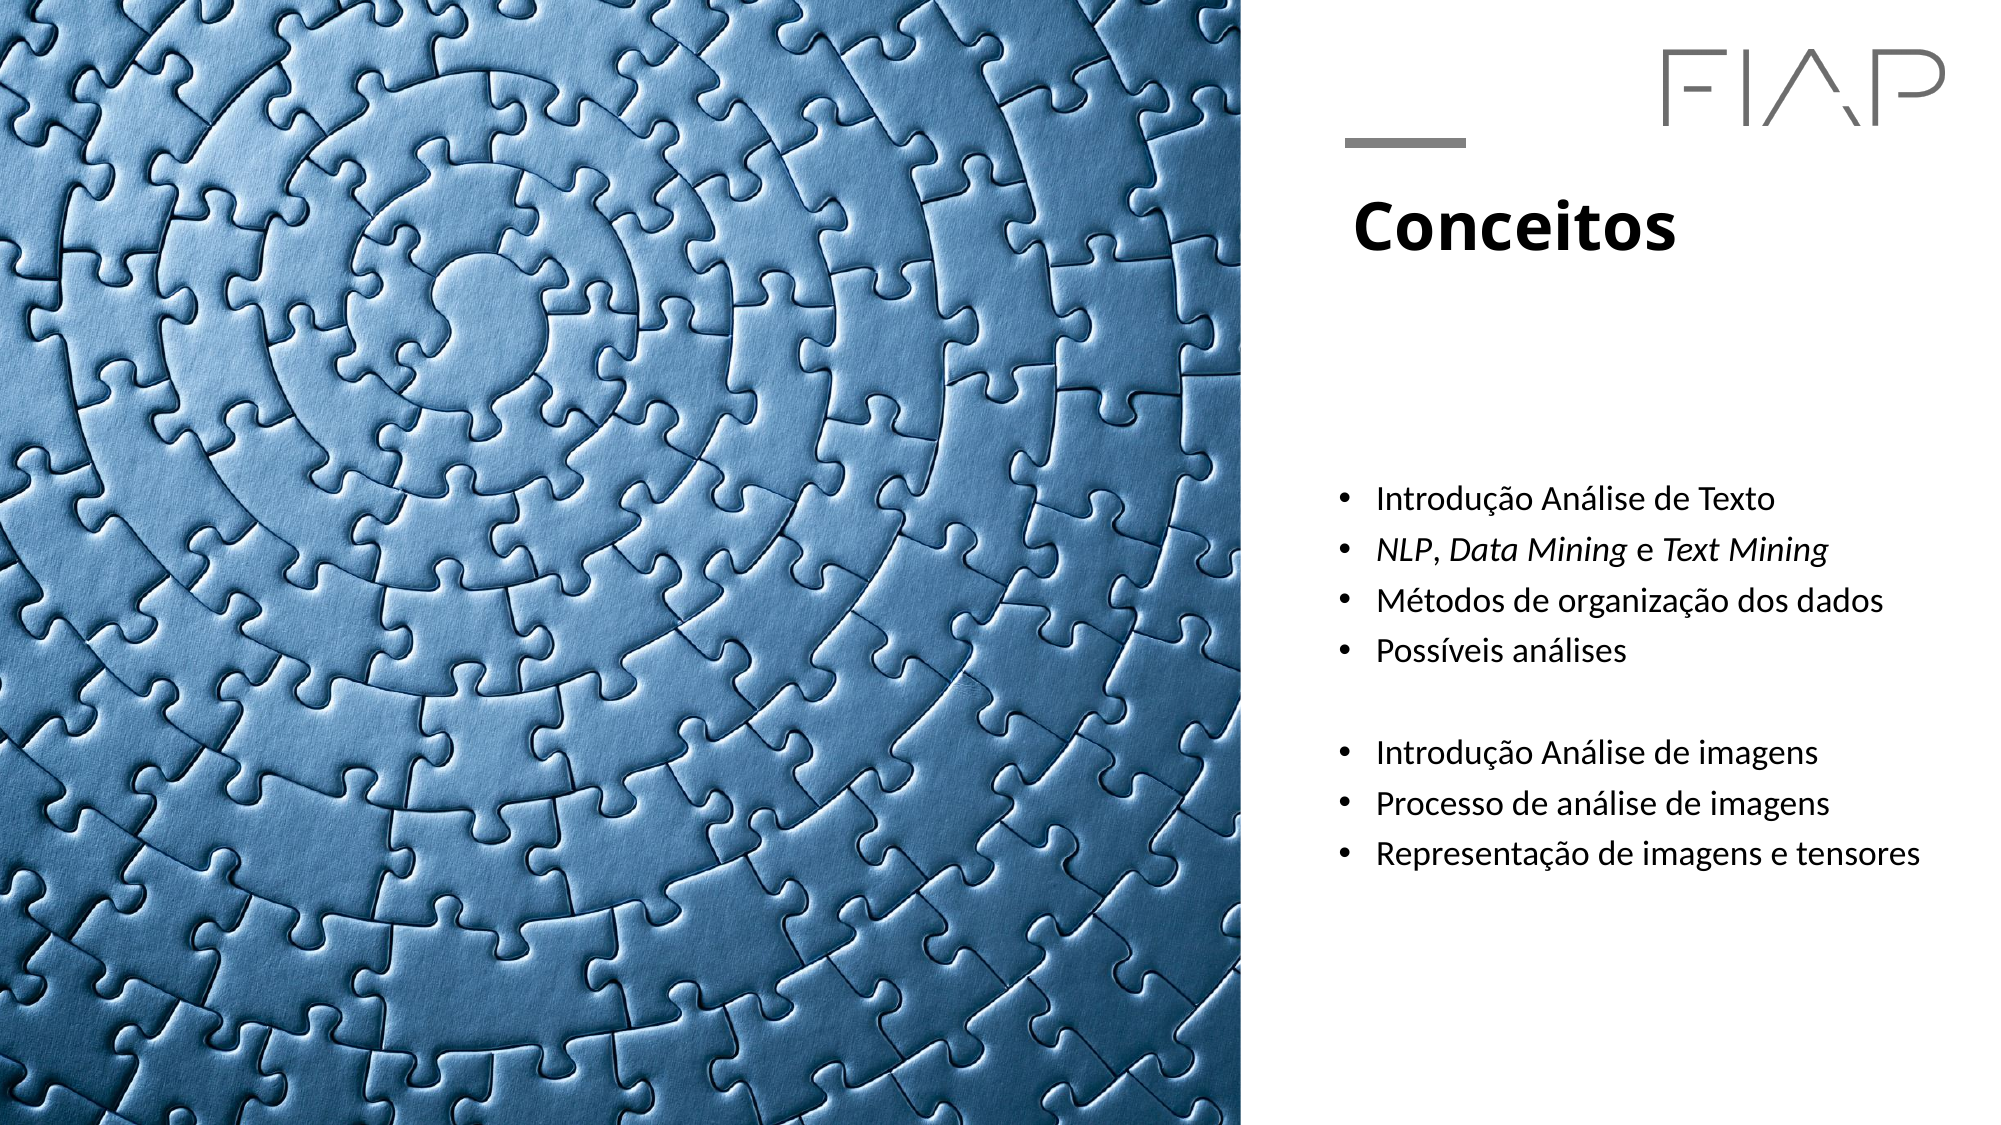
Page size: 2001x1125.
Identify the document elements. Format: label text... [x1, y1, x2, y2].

text_box Conceitos [1337, 185, 1901, 417]
text_box Introdução Análise de Texto NLP, Data Mining e Text Mining Métodos de organização dos dados Possíveis análises Introdução Análise de imagens Processo de análise de imagens Representação de imagens e tensores [1286, 417, 1956, 1008]
picture [0, 0, 1241, 1125]
picture [1663, 49, 1945, 126]
